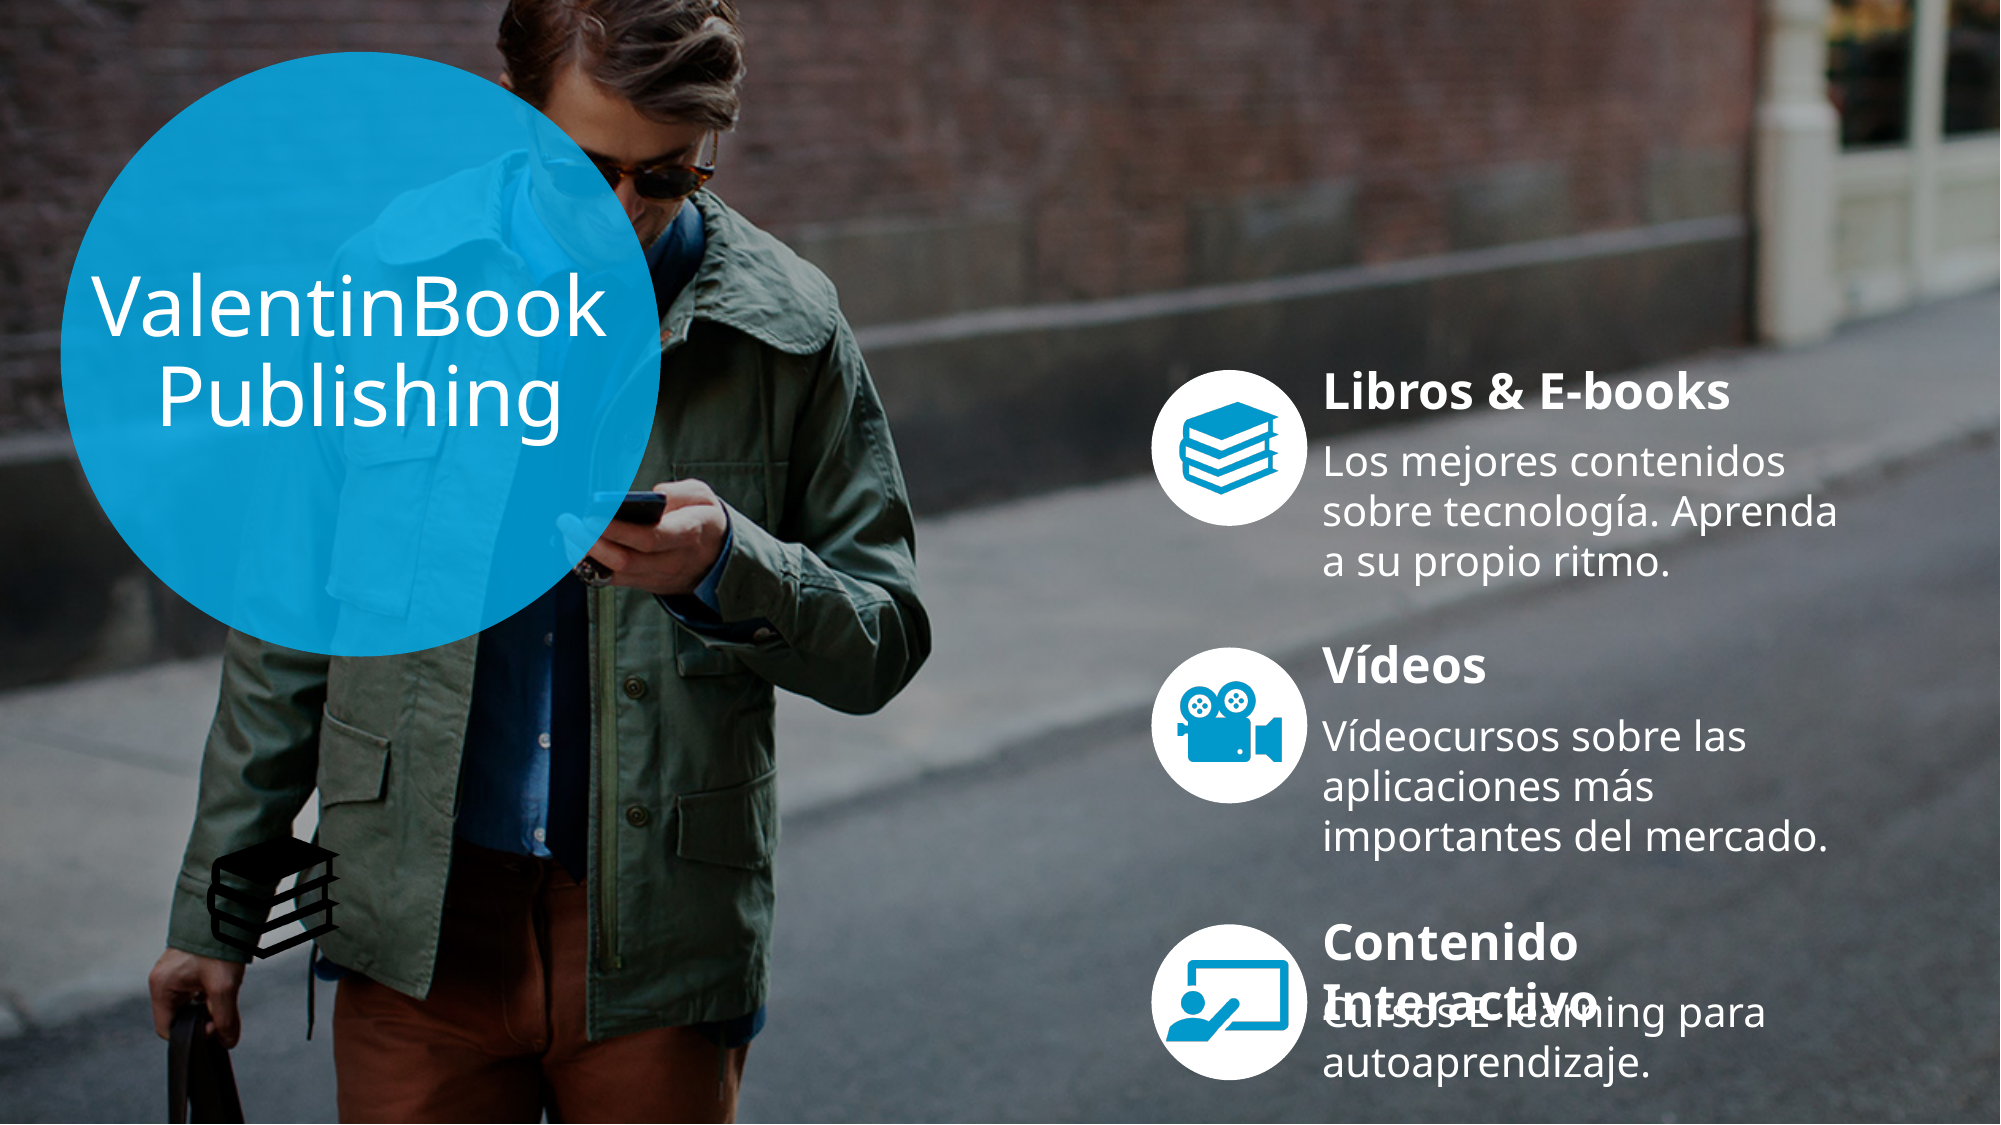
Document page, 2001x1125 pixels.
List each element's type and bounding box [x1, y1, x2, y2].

picture [0, 0, 2000, 1124]
list [198, 821, 349, 972]
